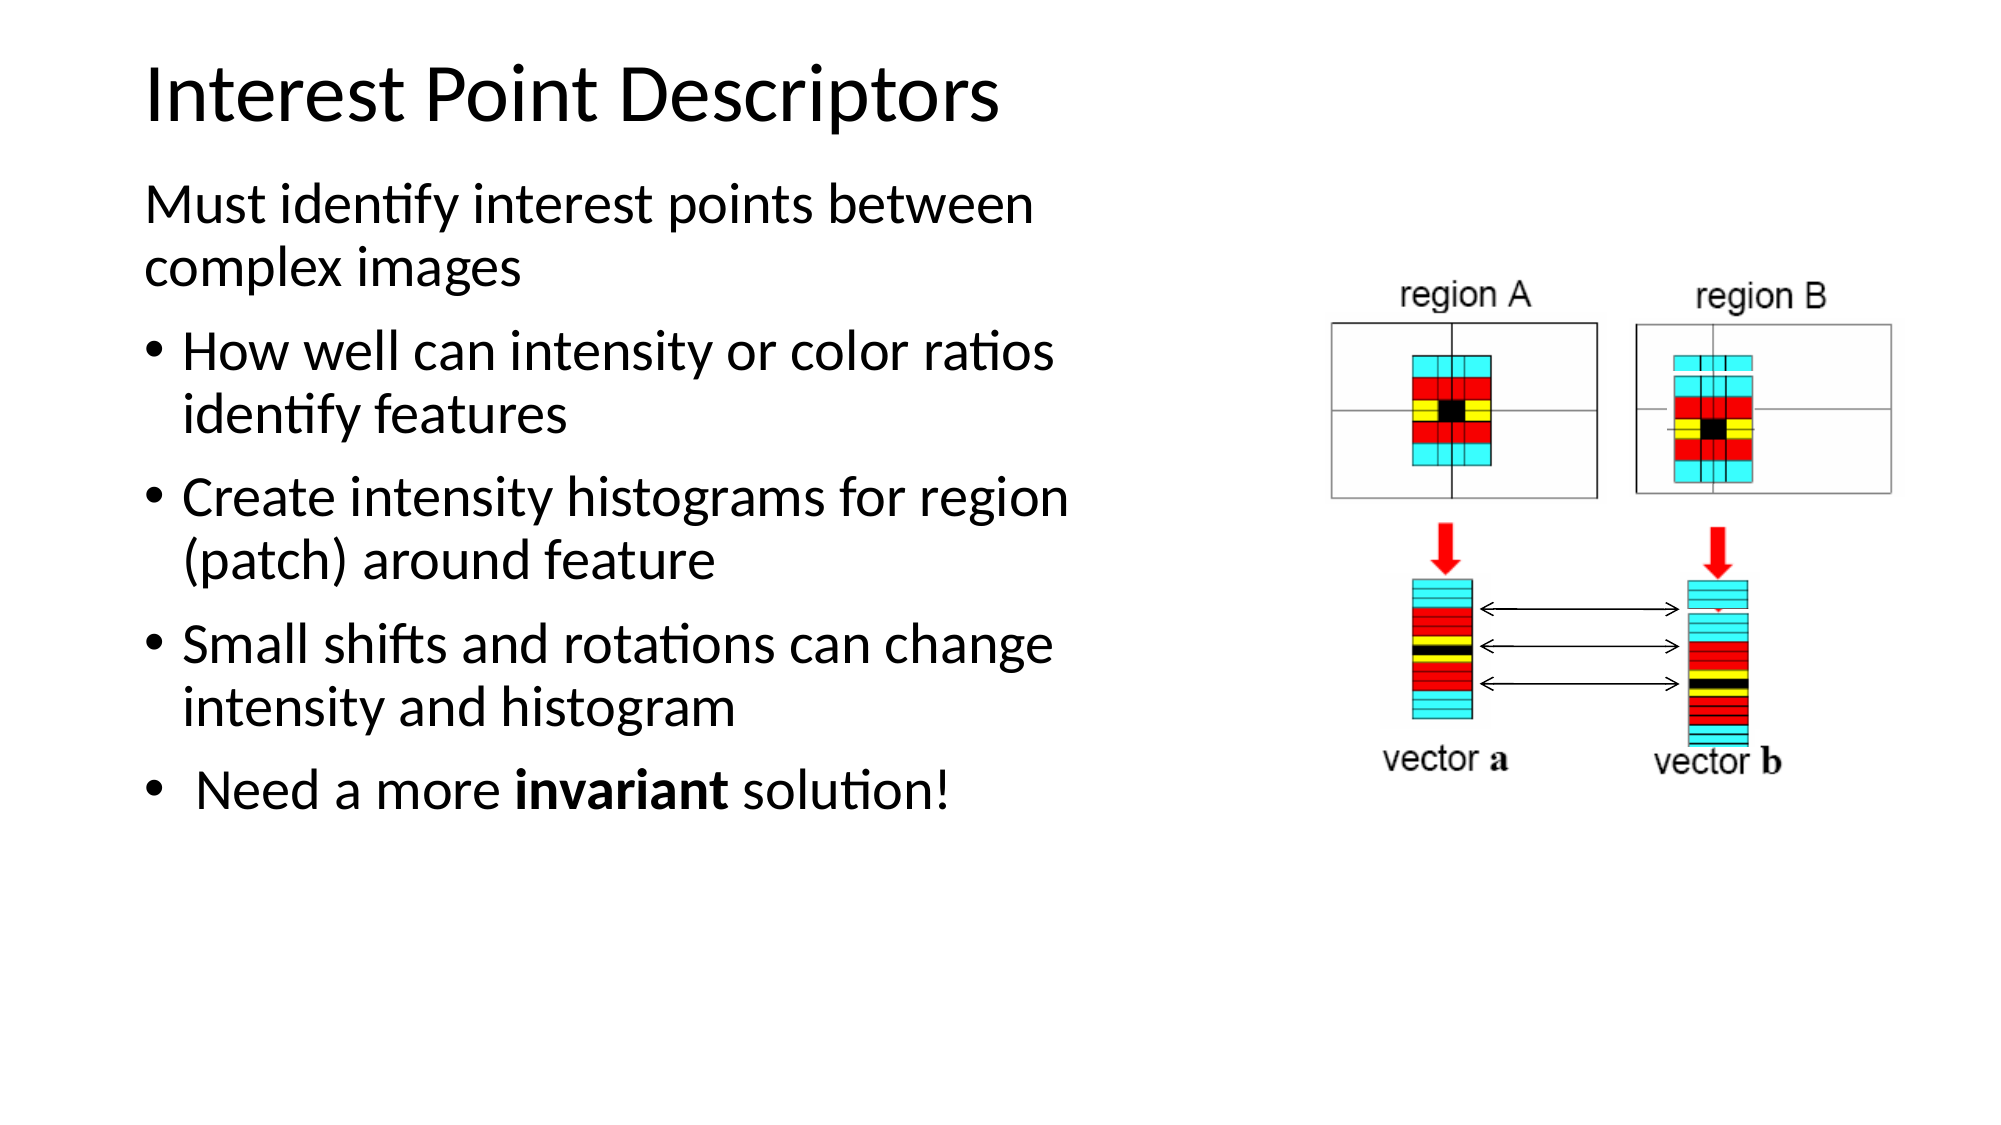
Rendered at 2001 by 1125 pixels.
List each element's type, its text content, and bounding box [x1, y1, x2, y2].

picture [1304, 258, 1918, 789]
list Must identify interest points between complex images How well can intensity or color ratios identify features Create intensity histograms for region (patch) around feature Small shifts and rotations can change intensity and histogram Need a more invariant solution! [129, 166, 1230, 1102]
title Interest Point Descriptors [129, 22, 1855, 166]
